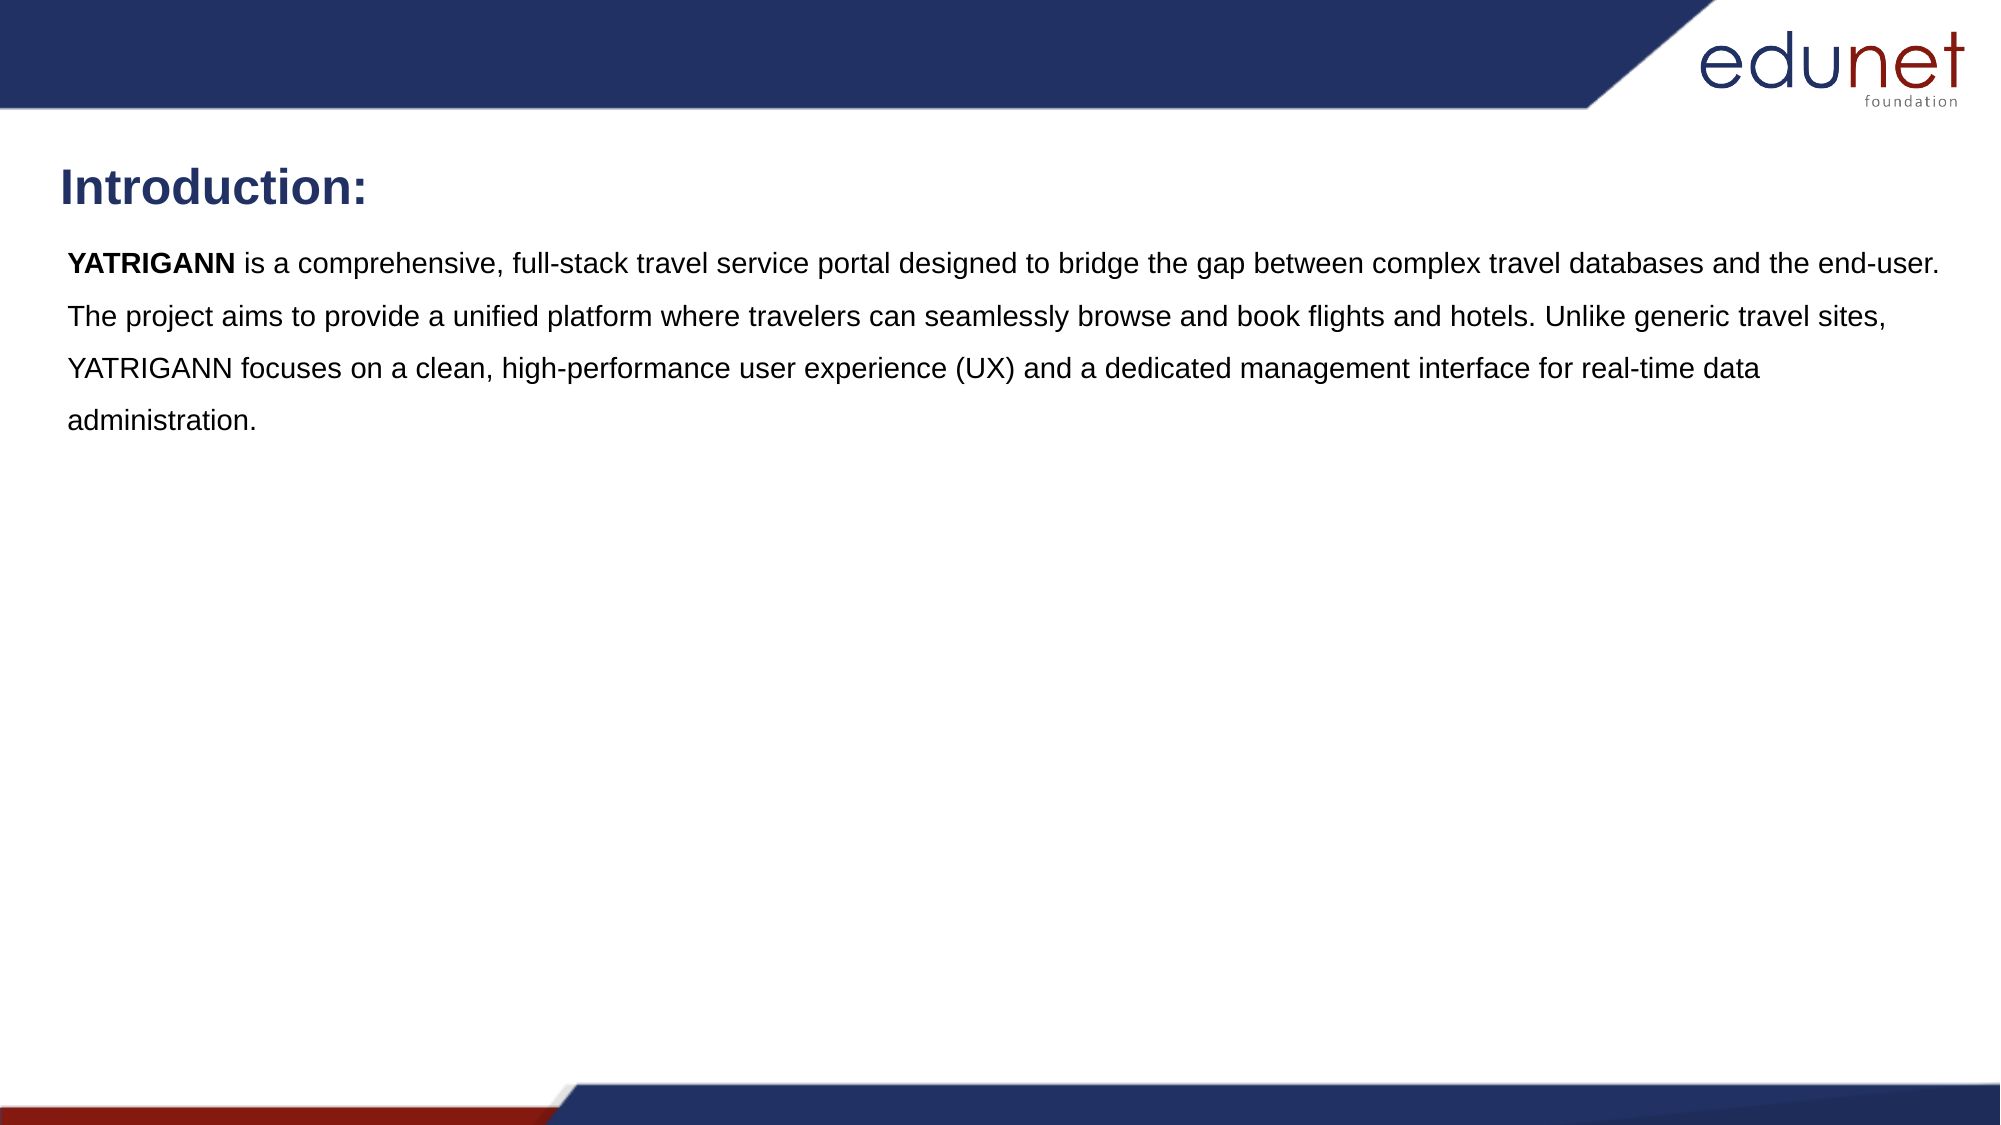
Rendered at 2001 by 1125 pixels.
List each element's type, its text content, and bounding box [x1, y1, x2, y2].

picture [0, 1070, 2000, 1125]
title Introduction: [40, 134, 514, 220]
picture [0, 0, 1977, 117]
text_box YATRIGANN is a comprehensive, full-stack travel service portal designed to bridge the gap between complex travel databases and the end-user. The project aims to provide a unified platform where travelers can seamlessly browse and book flights and hotels. Unlike generic travel sites, YATRIGANN focuses on a clean, high-performance user experience (UX) and a dedicated management interface for real-time data administration. [52, 219, 1960, 444]
